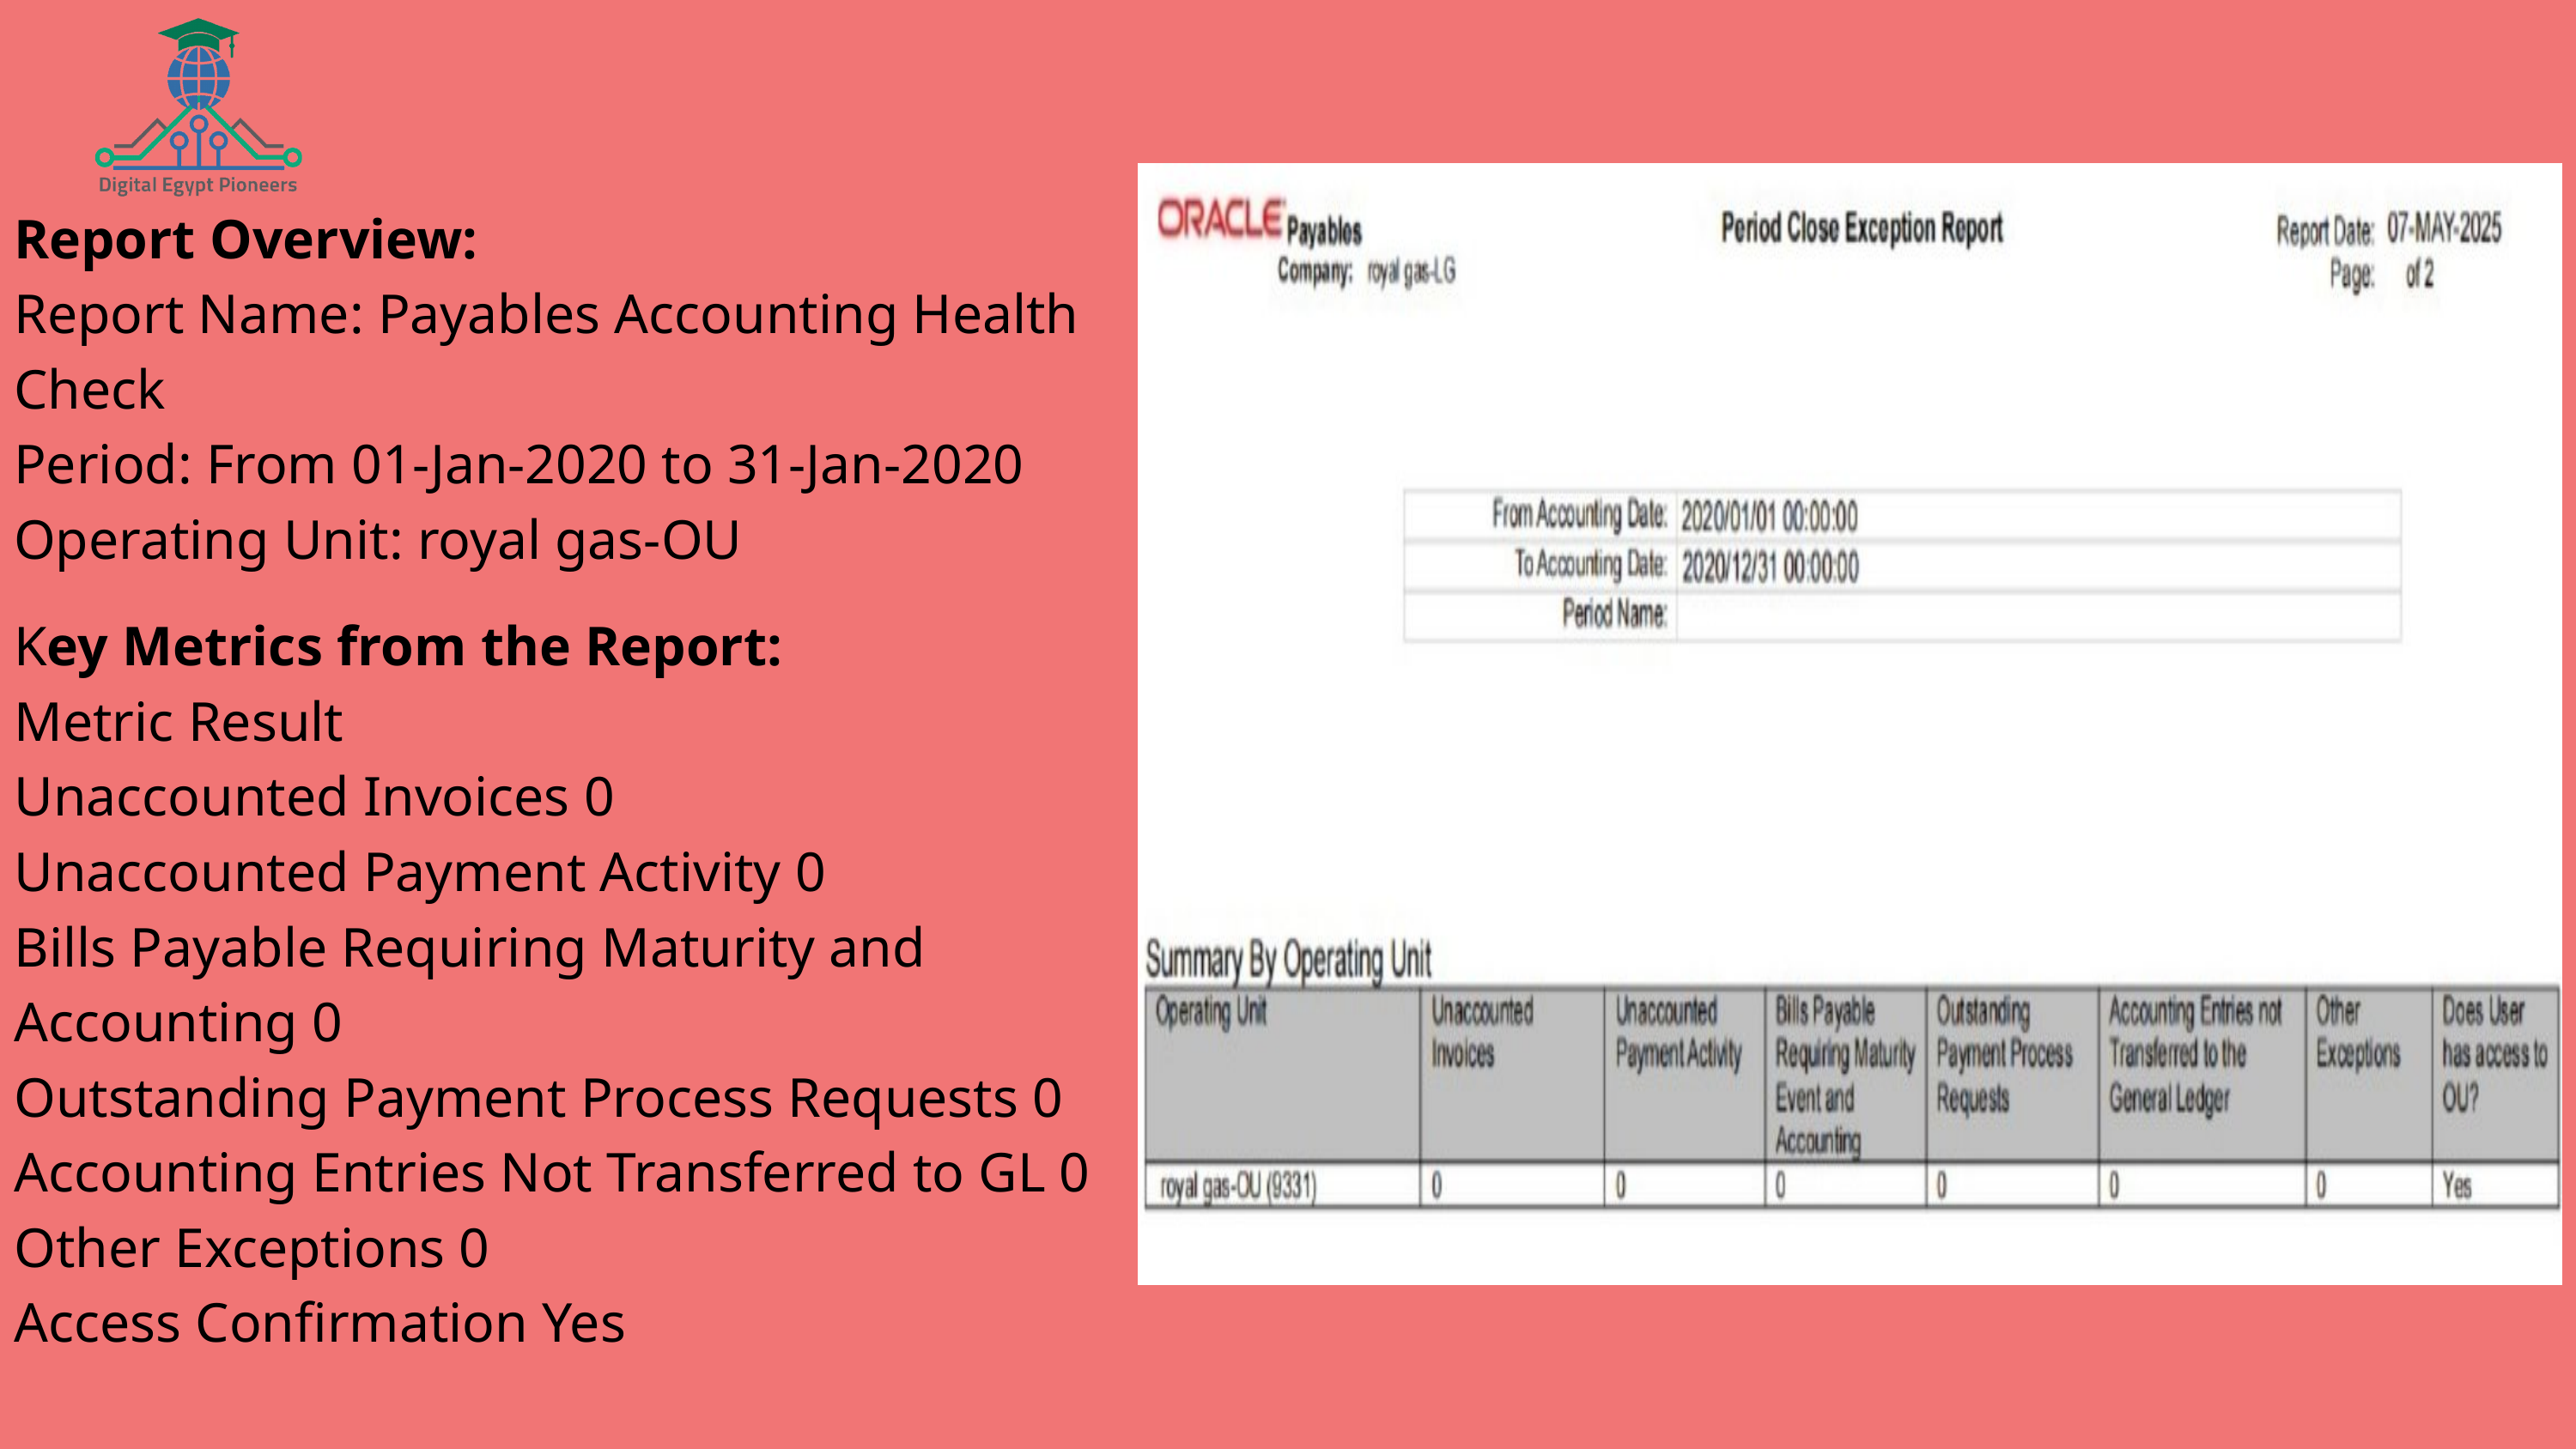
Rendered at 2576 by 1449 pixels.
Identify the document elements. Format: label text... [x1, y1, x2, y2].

text_box [94, 13, 302, 194]
text_box Report Overview: Report Name: Payables Accounting Health Check Period: From 01-Jan-2020 to 31-Jan-2020 Operating Unit: royal gas-OU [14, 194, 1103, 570]
text_box Key Metrics from the Report: Metric Result Unaccounted Invoices 0 Unaccounted Payment Activity 0 Bills Payable Requiring Maturity and Accounting 0 Outstanding Payment Process Requests 0 Accounting Entries Not Transferred to GL 0 Other Exceptions 0 Access Confirmation Yes [14, 601, 1176, 1353]
picture [1137, 163, 2562, 1285]
